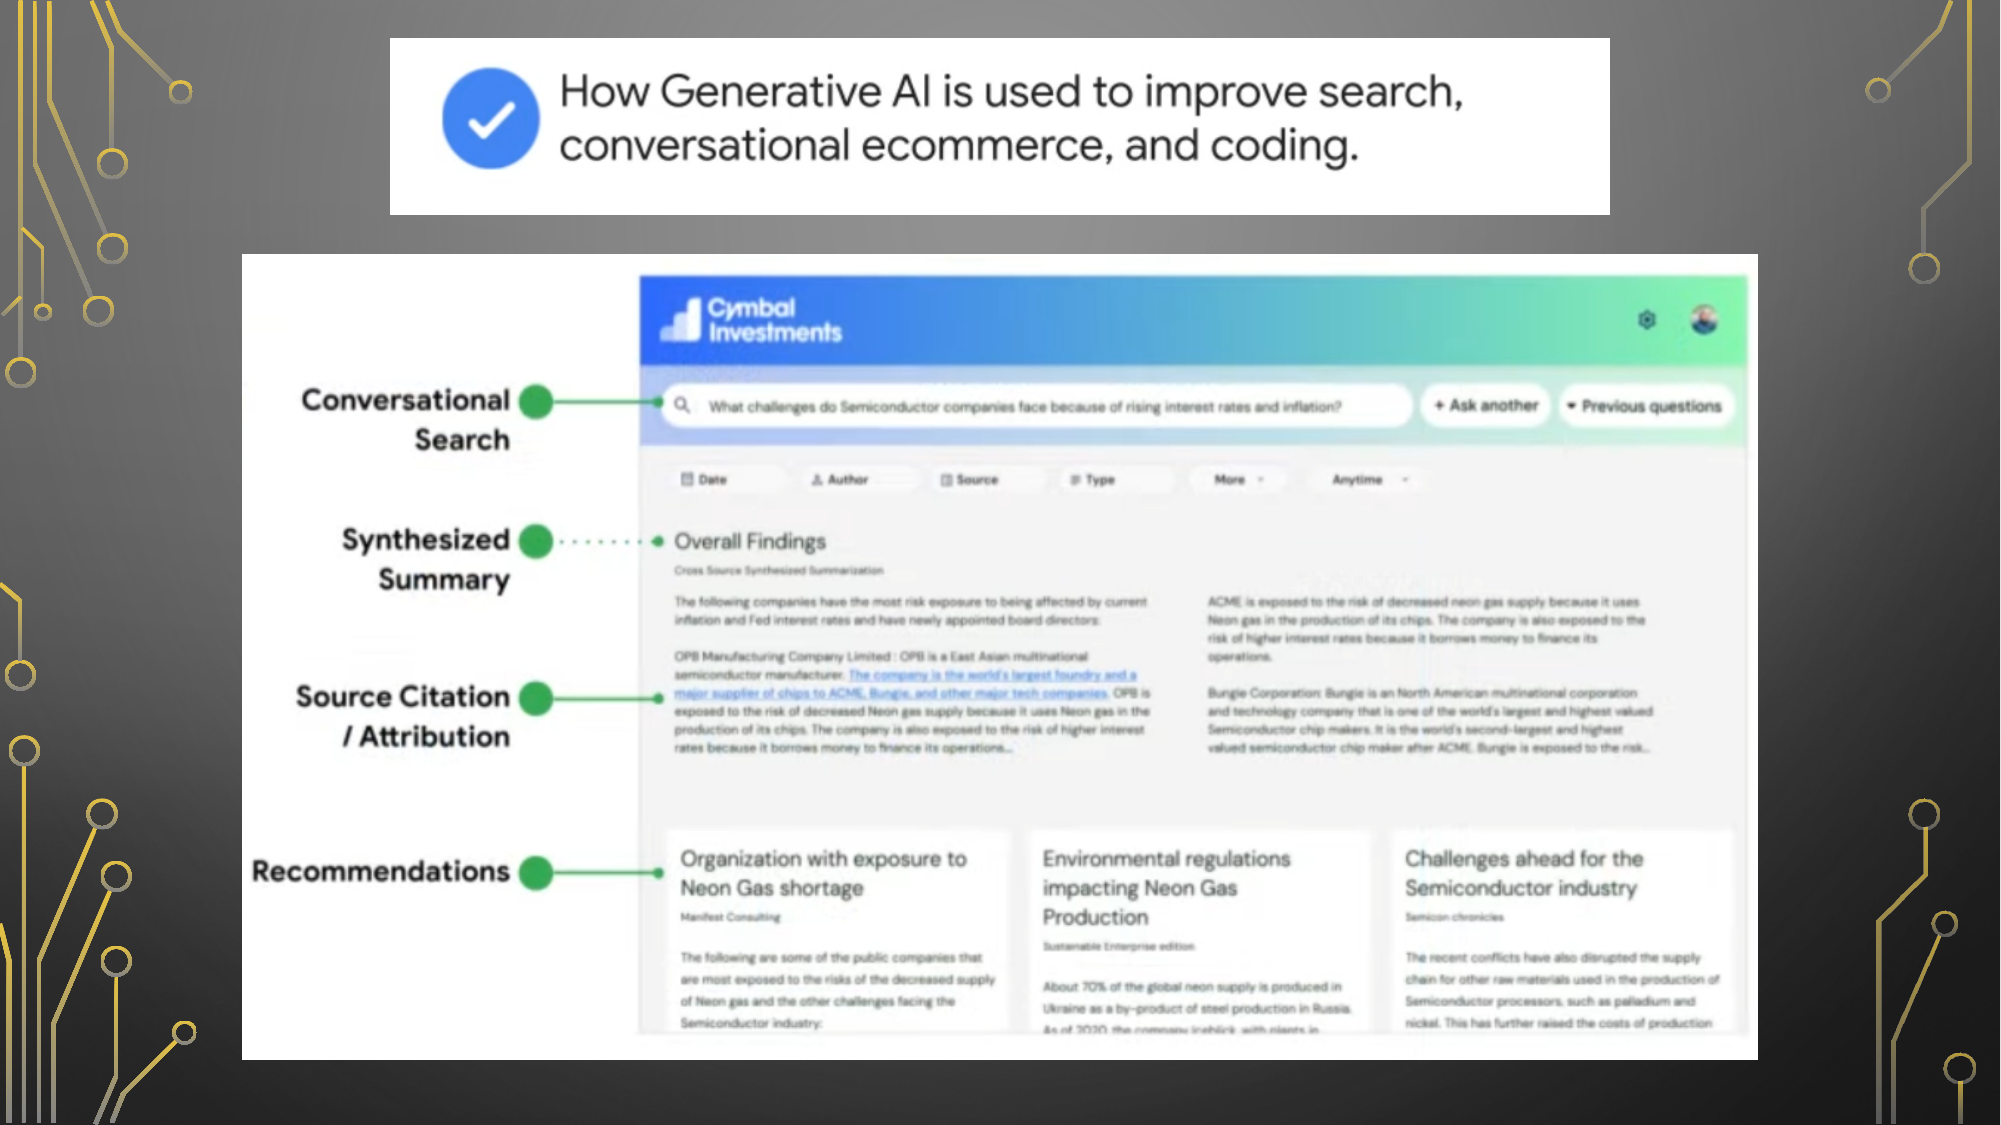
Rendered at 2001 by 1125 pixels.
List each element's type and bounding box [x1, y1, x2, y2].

picture [390, 38, 1610, 215]
picture [242, 254, 1758, 1060]
